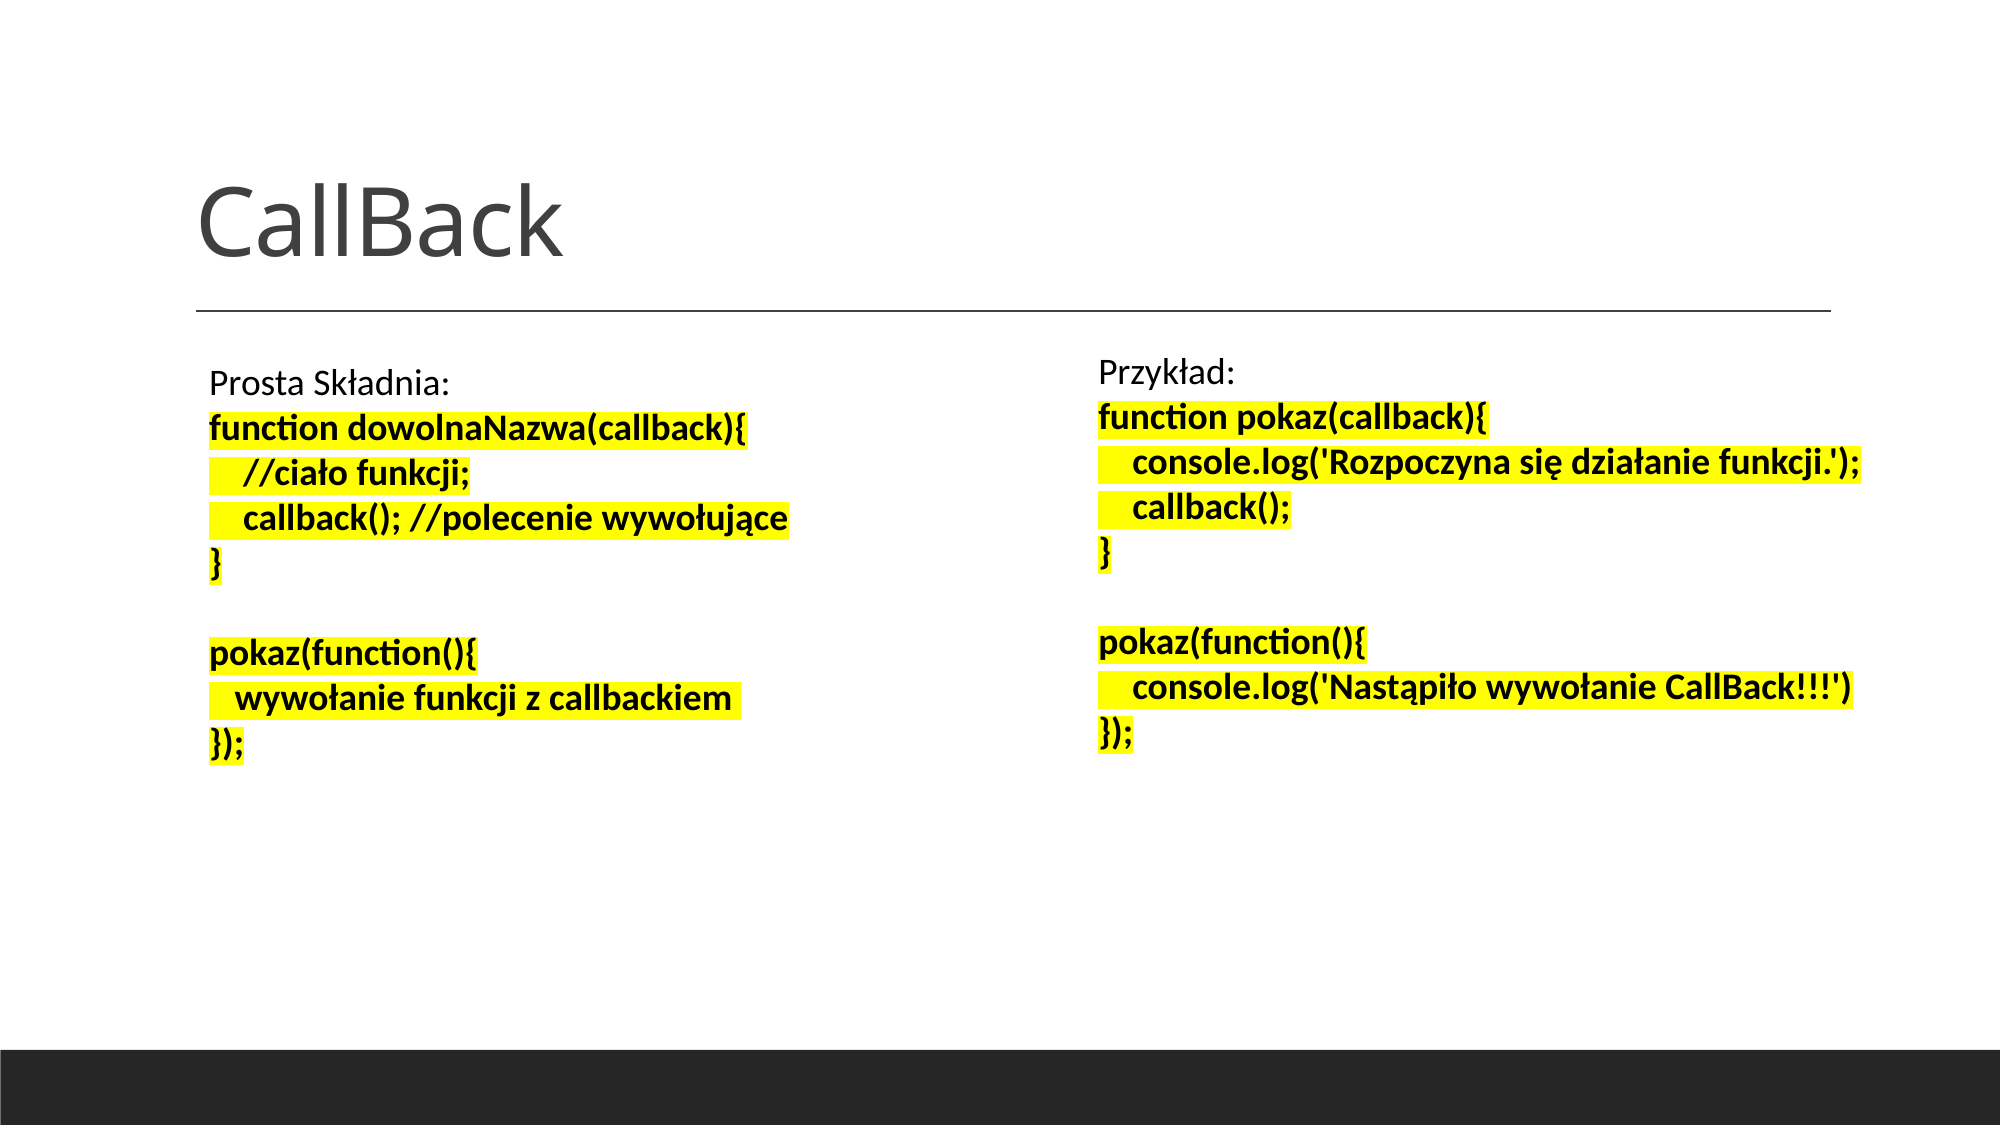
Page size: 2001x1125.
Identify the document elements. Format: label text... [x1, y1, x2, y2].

text_box Prosta Składnia: function dowolnaNazwa(callback){ //ciało funkcji; callback(); //polecenie wywołujące } pokaz(function(){ wywołanie funkcji z callbackiem }); [194, 350, 1016, 771]
text_box Przykład: function pokaz(callback){ console.log('Rozpoczyna się działanie funkcji.'); callback(); } pokaz(function(){ console.log('Nastąpiło wywołanie CallBack!!!') }); [1083, 339, 1905, 760]
title CallBack [180, 47, 1830, 285]
